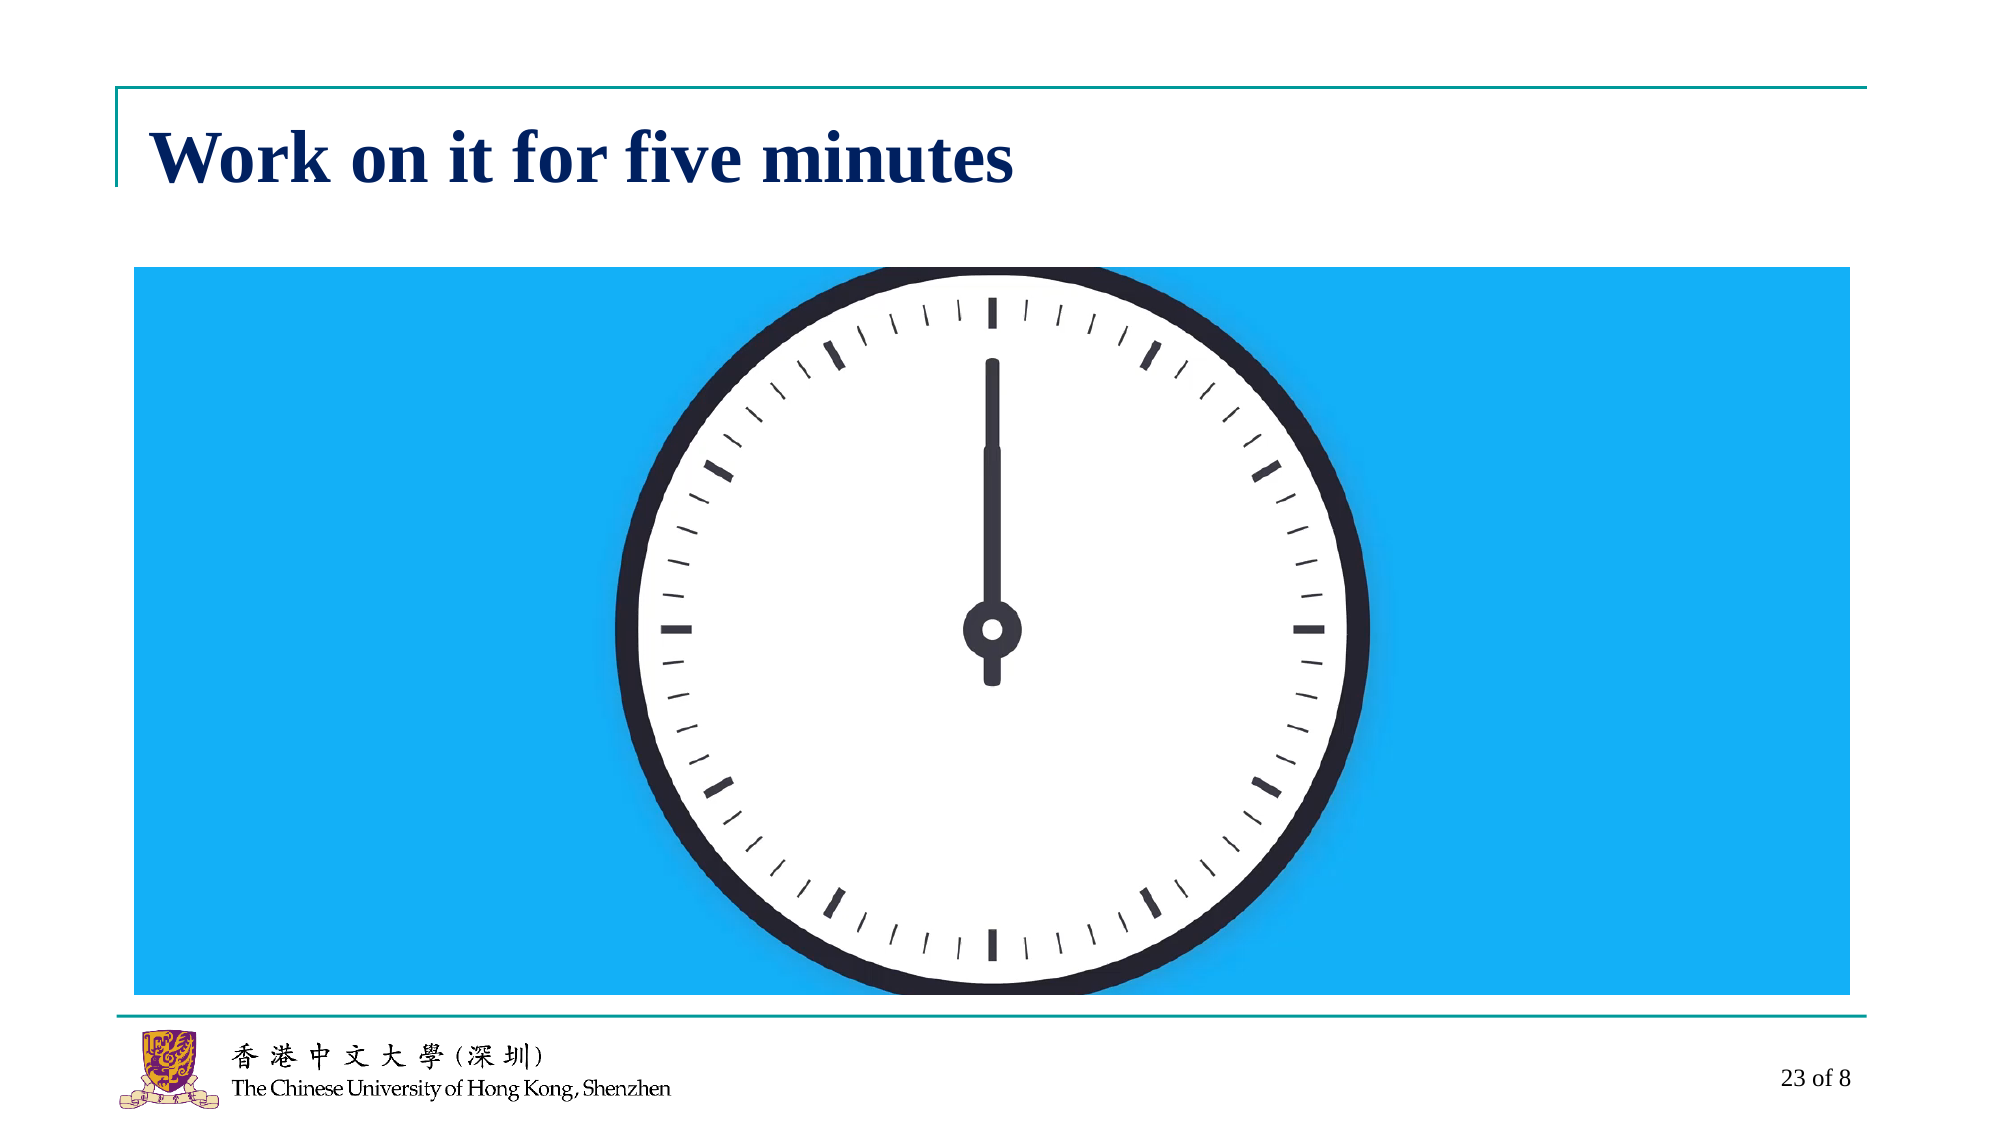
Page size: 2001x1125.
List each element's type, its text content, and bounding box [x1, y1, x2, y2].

title Work on it for five minutes [133, 99, 1850, 247]
picture [67, 995, 723, 1125]
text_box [133, 266, 1851, 996]
slide_number 23 of 8 [1399, 1023, 1867, 1100]
